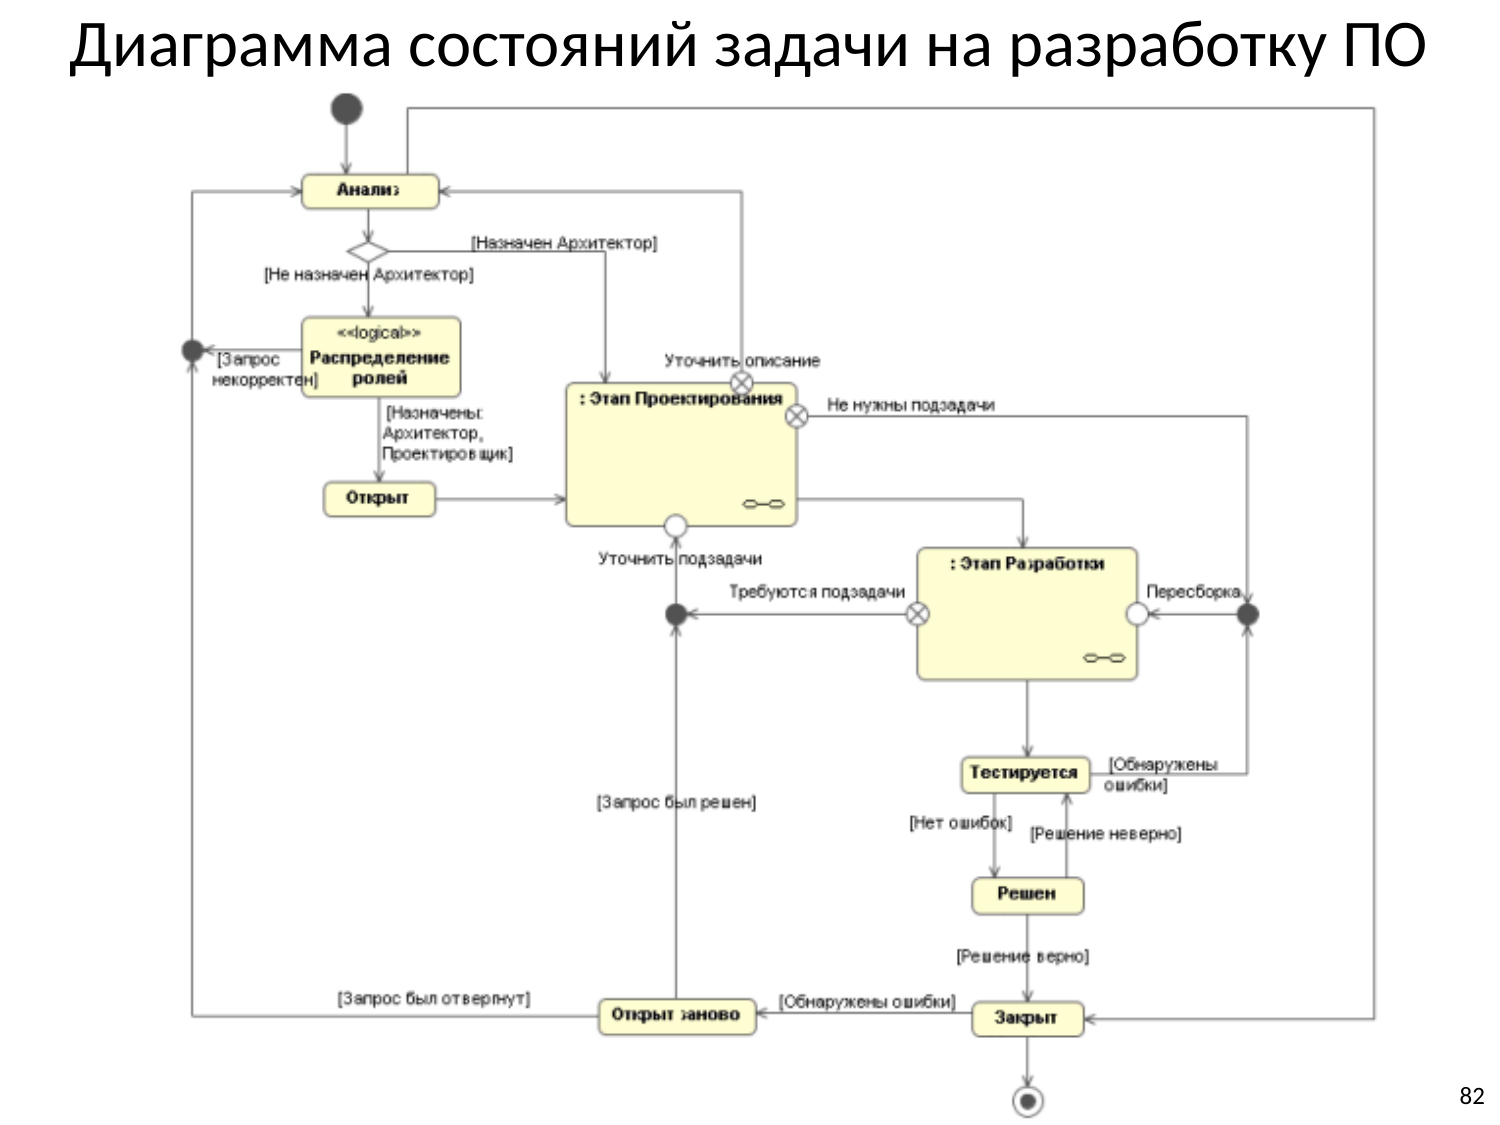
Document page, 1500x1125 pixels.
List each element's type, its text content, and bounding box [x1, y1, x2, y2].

picture [169, 86, 1390, 1125]
slide_number 82 [1392, 1065, 1500, 1125]
title Диаграмма состояний задачи на разработку ПО [0, 0, 1500, 89]
